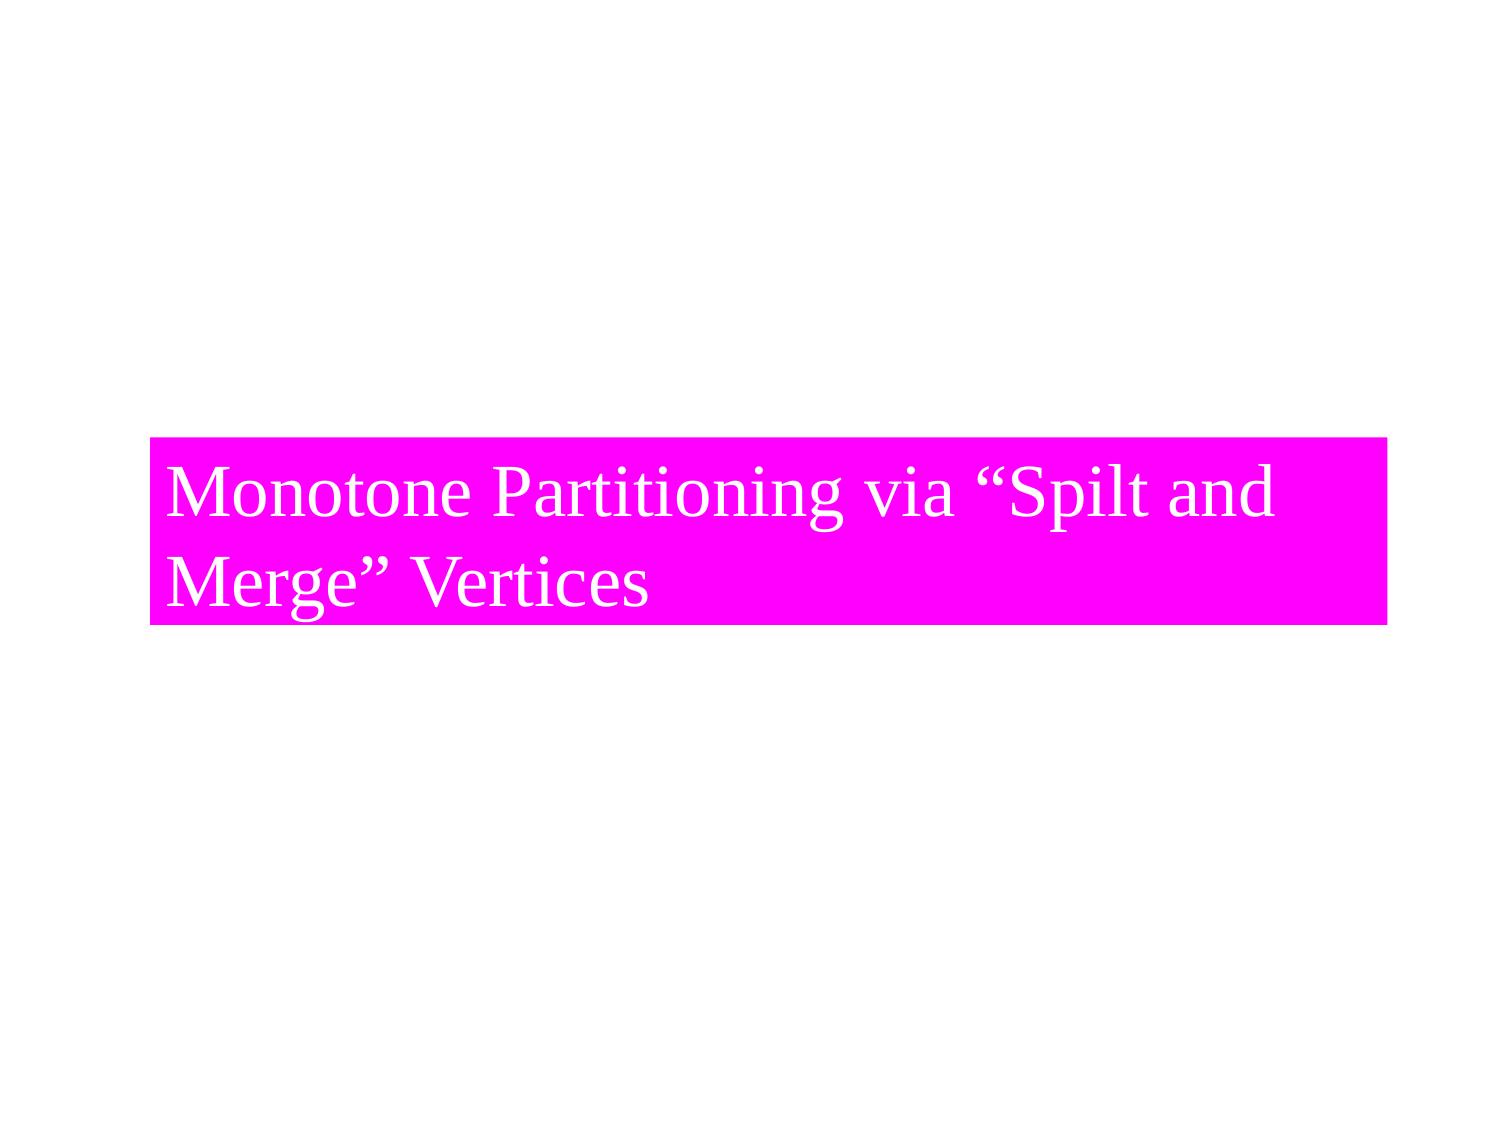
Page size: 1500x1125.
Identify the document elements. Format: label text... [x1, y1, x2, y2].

title Monotone Partitioning via “Spilt and Merge” Vertices [150, 437, 1388, 625]
